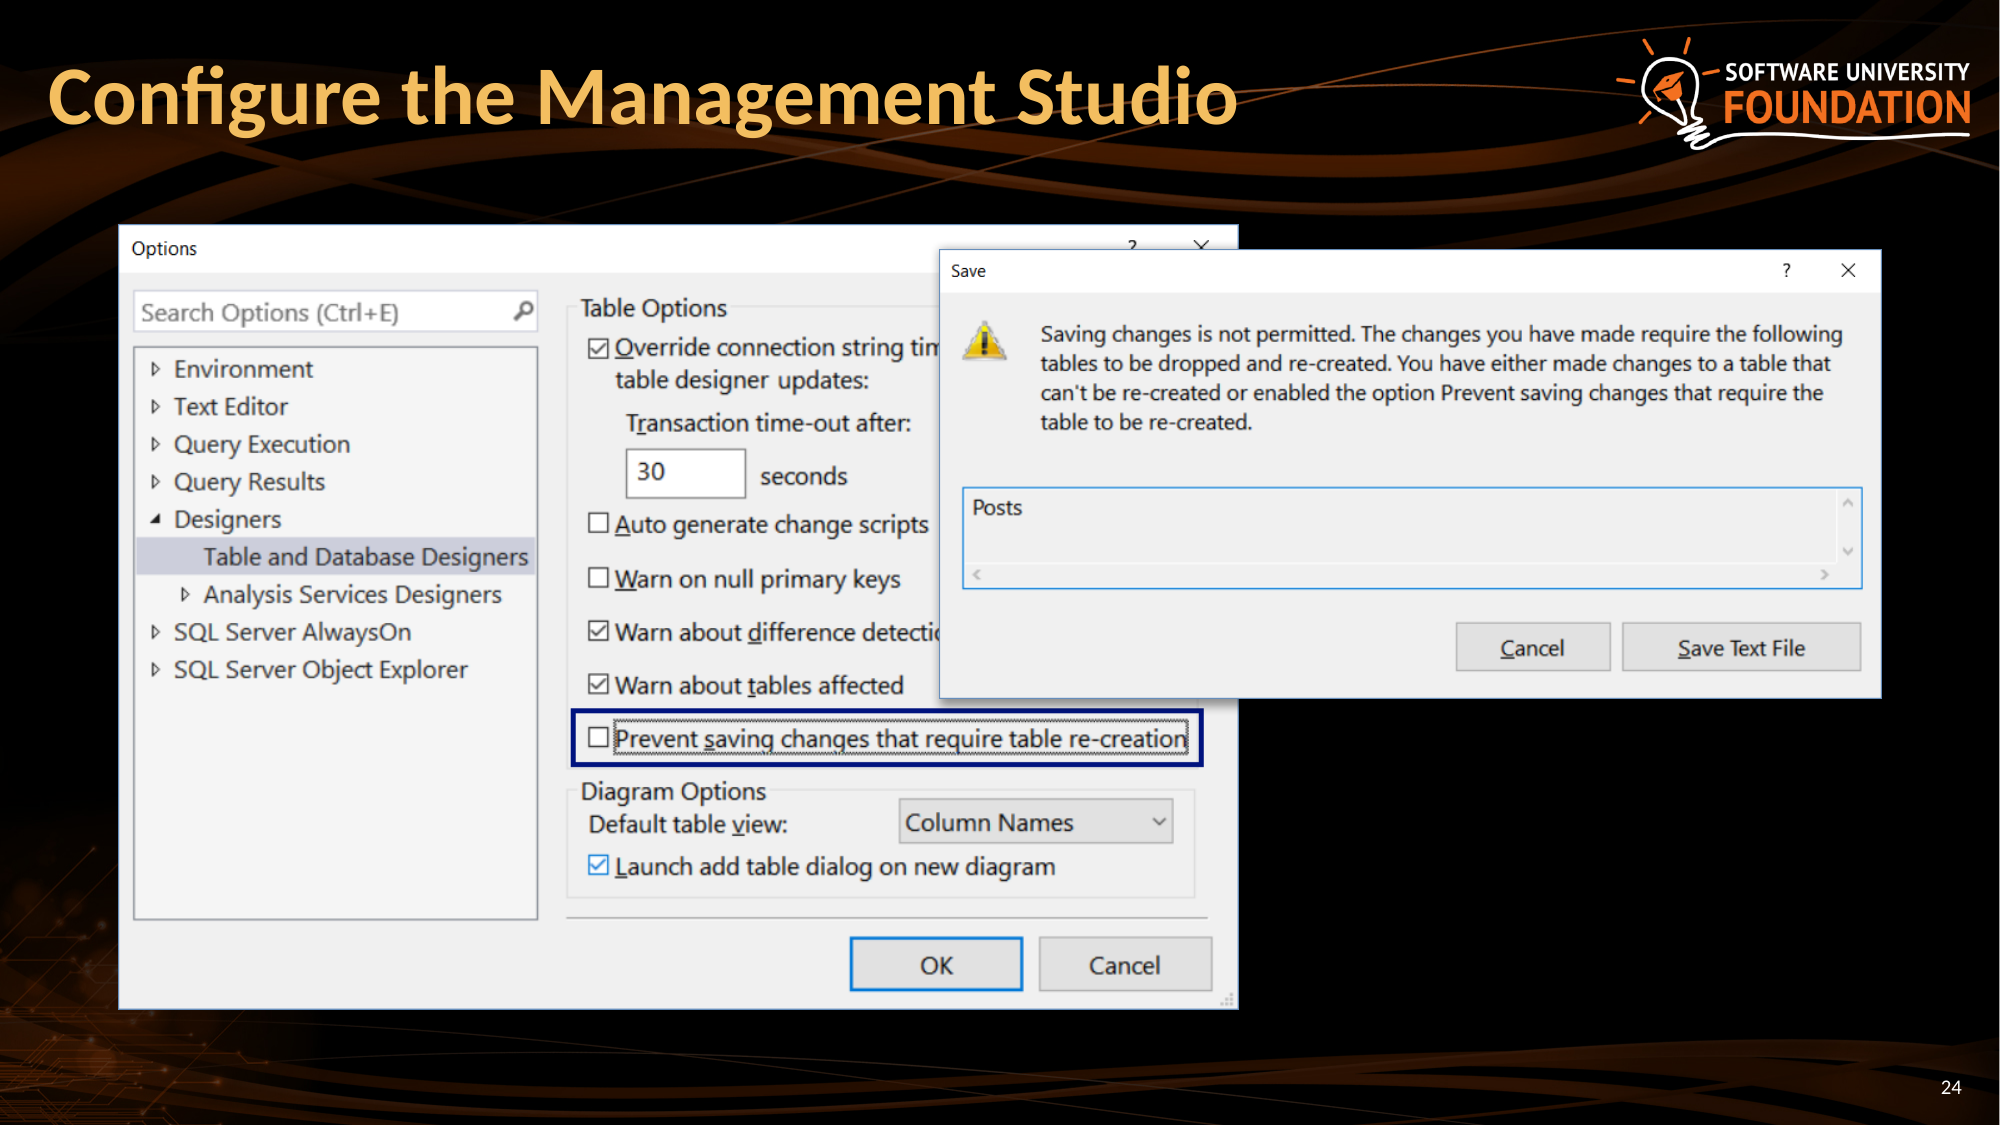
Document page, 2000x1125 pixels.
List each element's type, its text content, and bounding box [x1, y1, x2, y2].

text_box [118, 224, 1882, 1010]
slide_number 24 [1897, 1070, 1968, 1103]
picture [0, 0, 2000, 1125]
title Configure the Management Studio [30, 6, 1602, 189]
